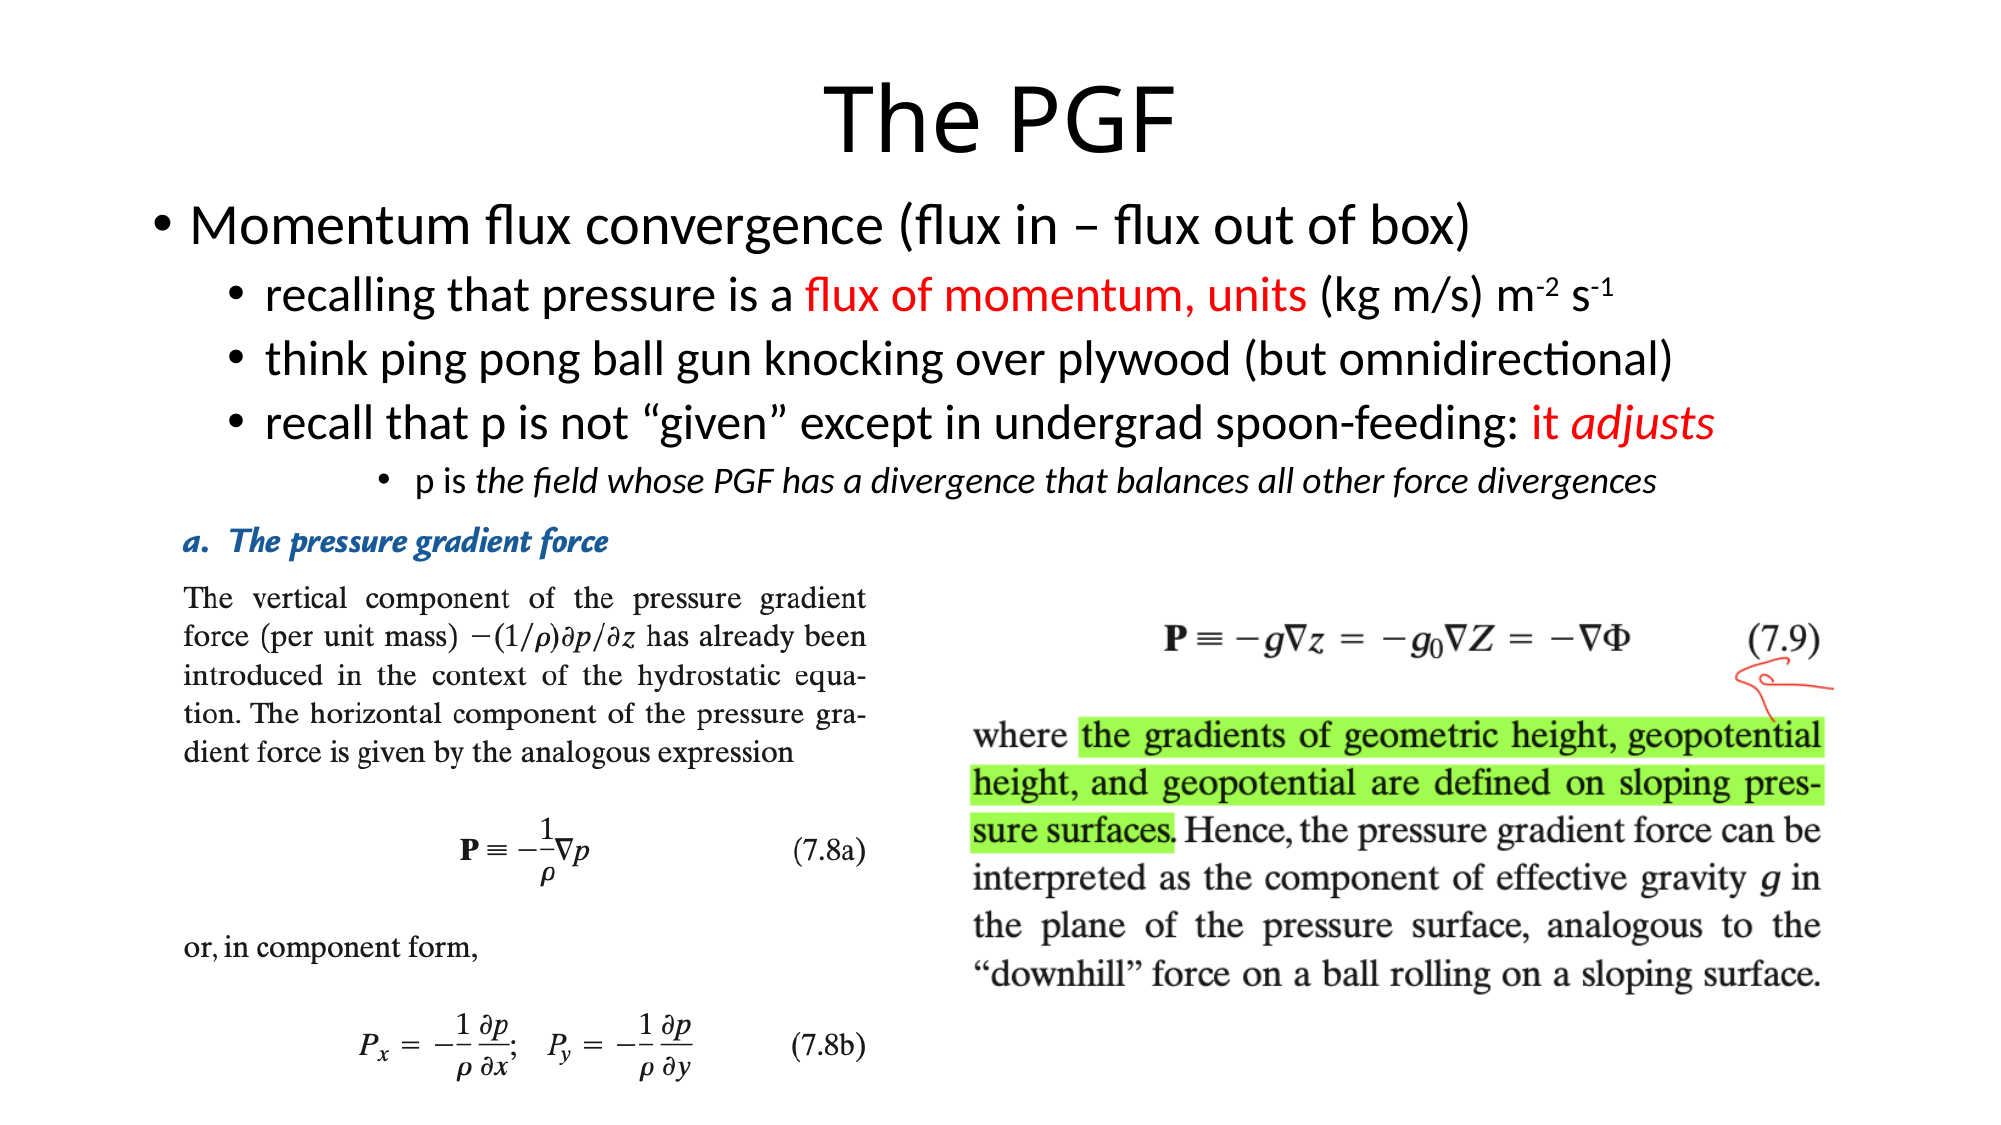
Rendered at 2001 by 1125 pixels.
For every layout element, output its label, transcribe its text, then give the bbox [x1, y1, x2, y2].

picture [166, 525, 893, 1111]
title The PGF [137, 14, 1863, 187]
picture [962, 589, 1834, 997]
list Momentum flux convergence (flux in – flux out of box) recalling that pressure is a flux of momentum, units (kg m/s) m-2 s-1 think ping pong ball gun knocking over plywood (but omnidirectional) recall that p is not “given” except in undergrad spoon-feeding: it adjusts p is the field whose PGF has a divergence that balances all other force divergences [137, 187, 1863, 1014]
